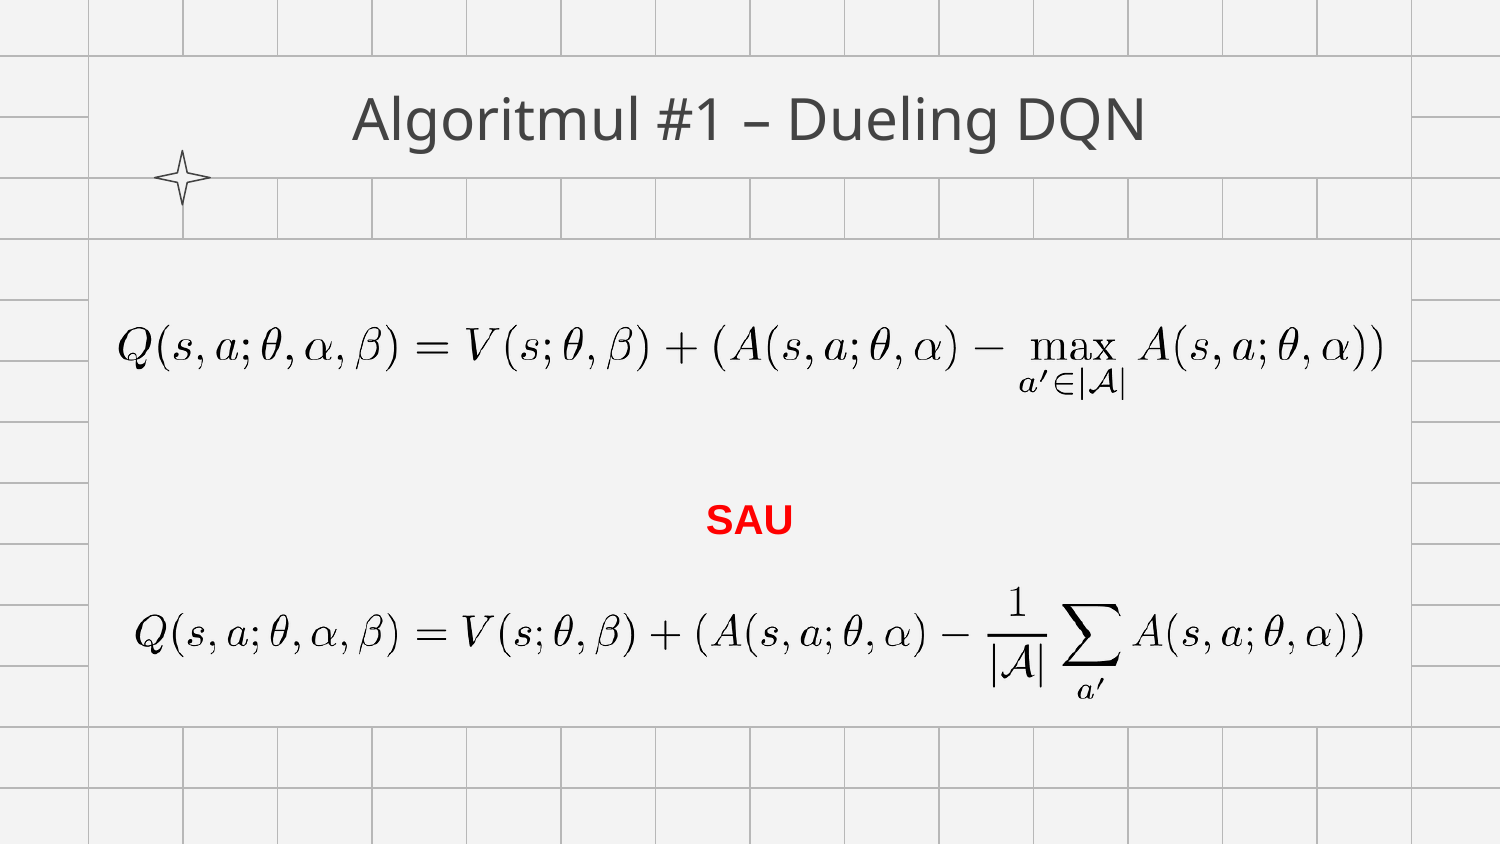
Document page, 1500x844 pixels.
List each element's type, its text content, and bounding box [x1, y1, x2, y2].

text_box [154, 150, 211, 205]
picture [135, 583, 1365, 699]
title Algoritmul #1 – Dueling DQN [88, 55, 1412, 179]
picture [118, 320, 1382, 400]
text_box SAU [215, 460, 1285, 551]
